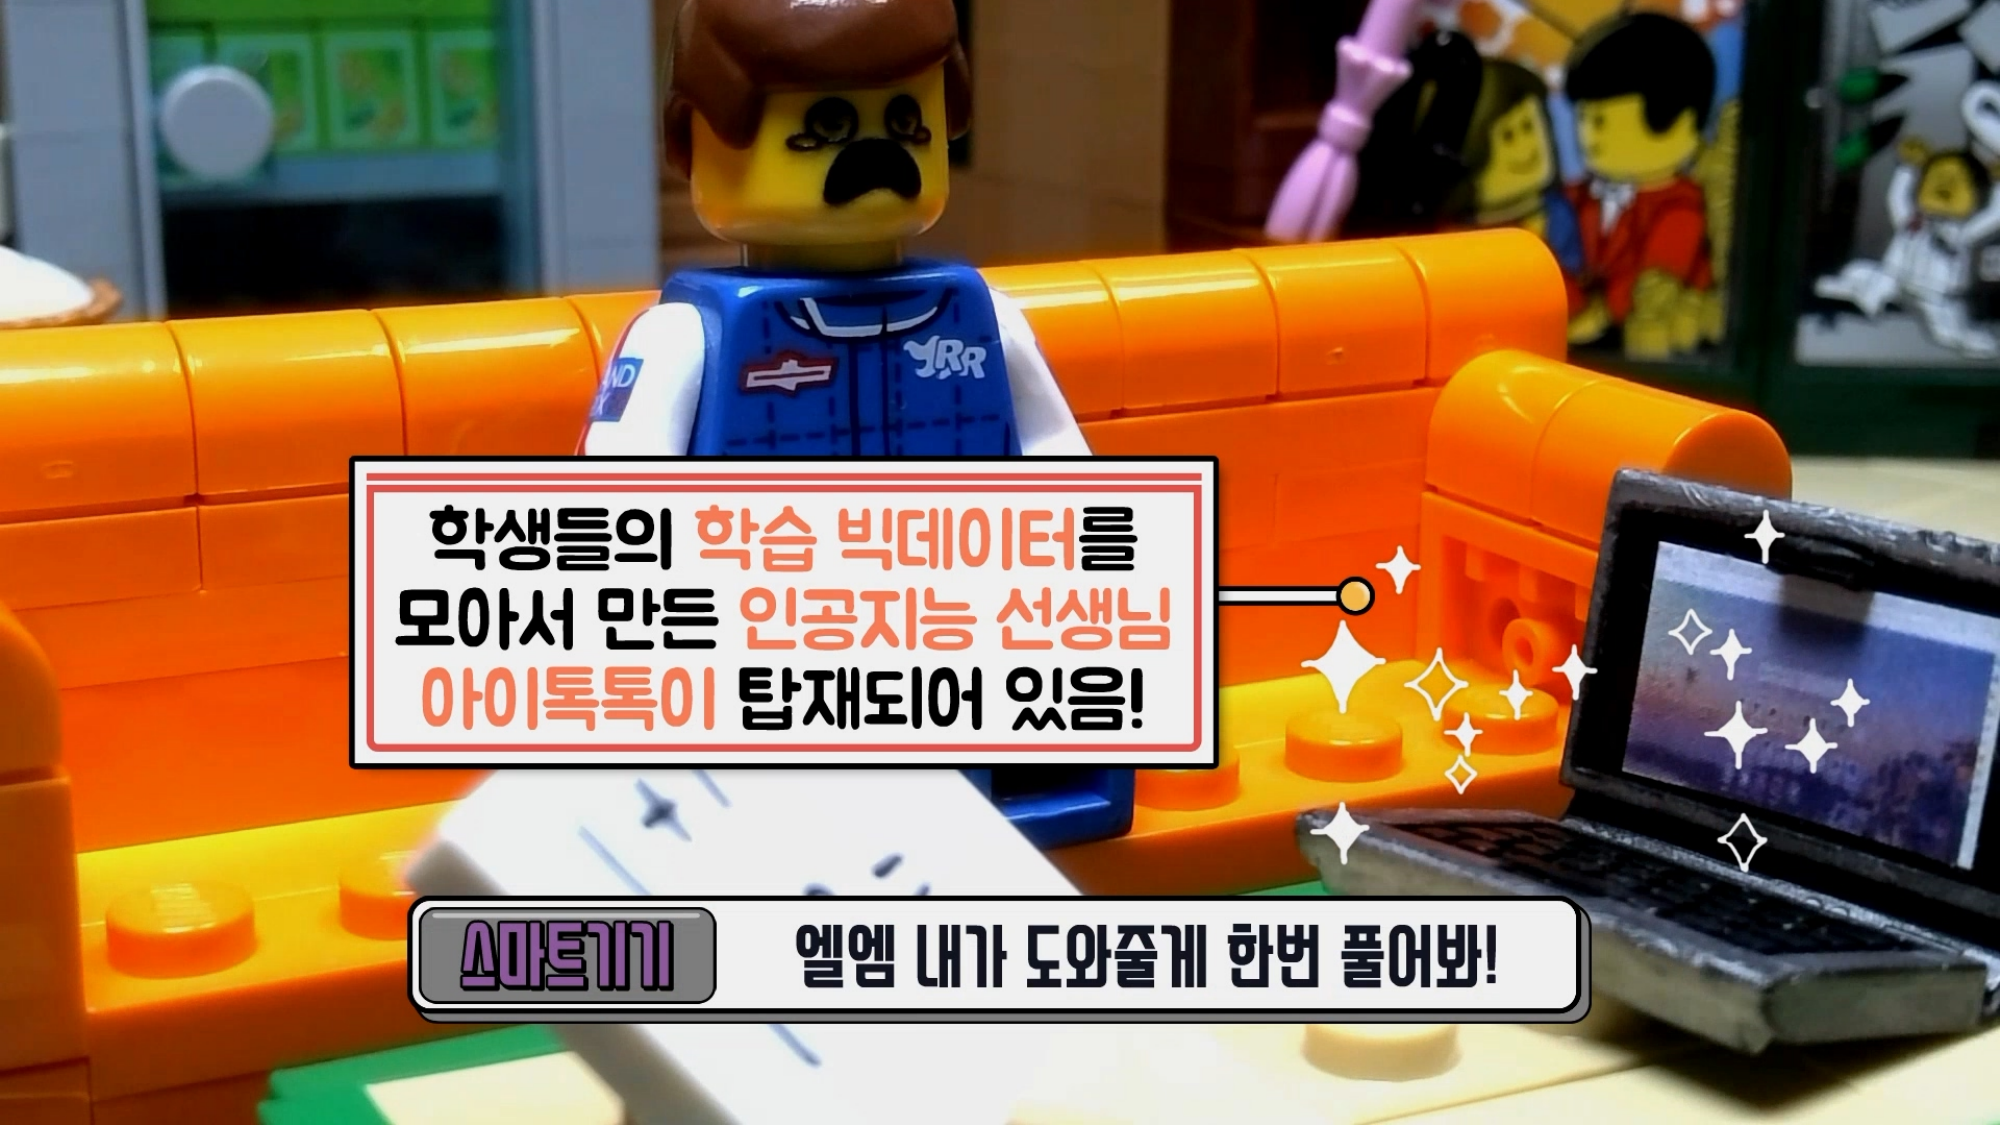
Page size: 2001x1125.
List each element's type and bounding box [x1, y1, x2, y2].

list [0, 0, 2000, 1125]
